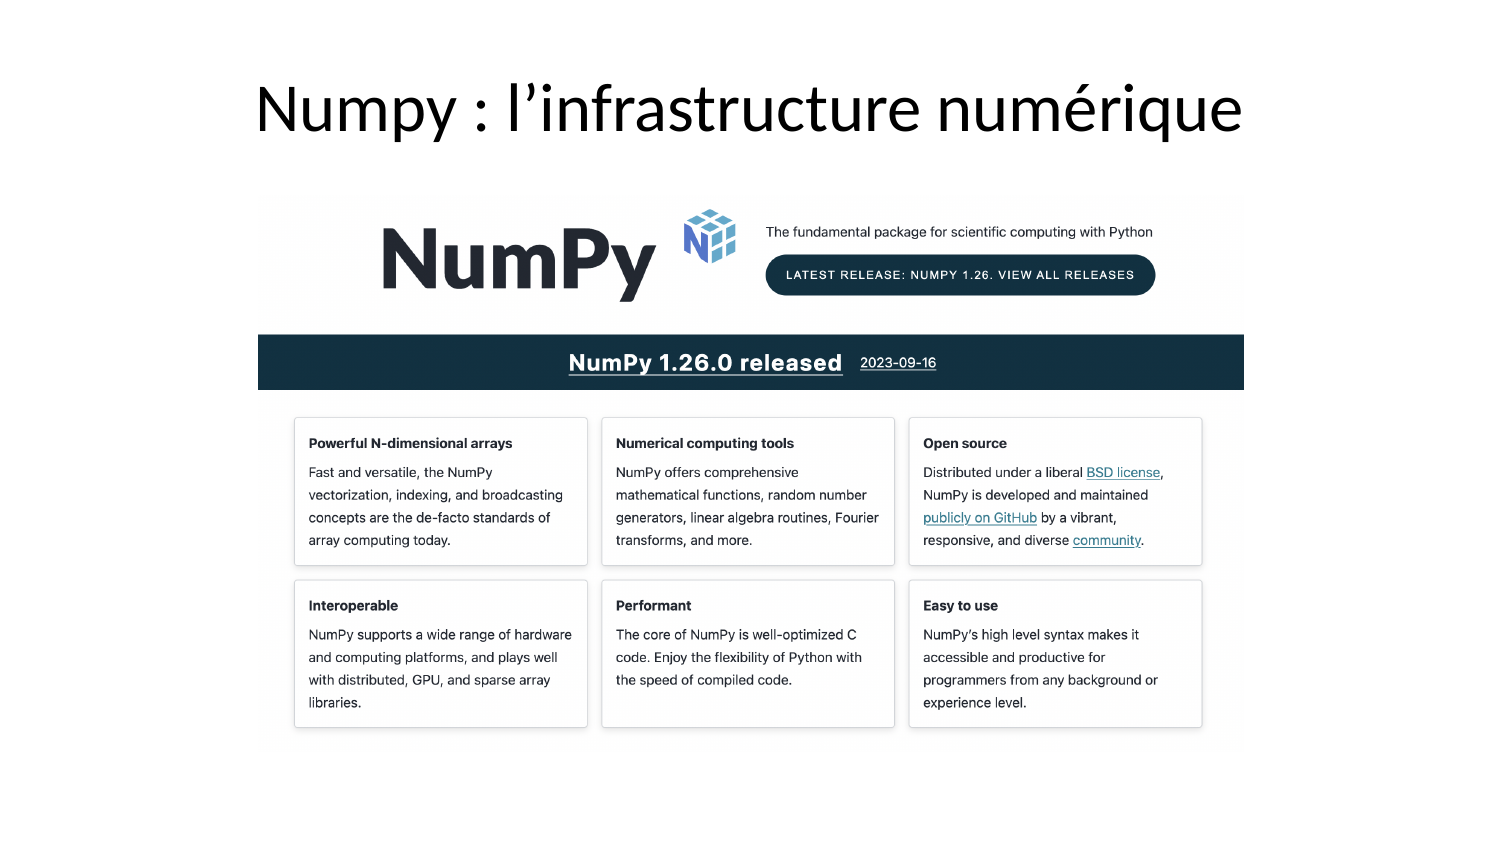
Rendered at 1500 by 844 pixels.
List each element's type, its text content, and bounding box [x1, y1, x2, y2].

picture [257, 195, 1244, 753]
title Numpy : l’infrastructure numérique [75, 33, 1425, 175]
